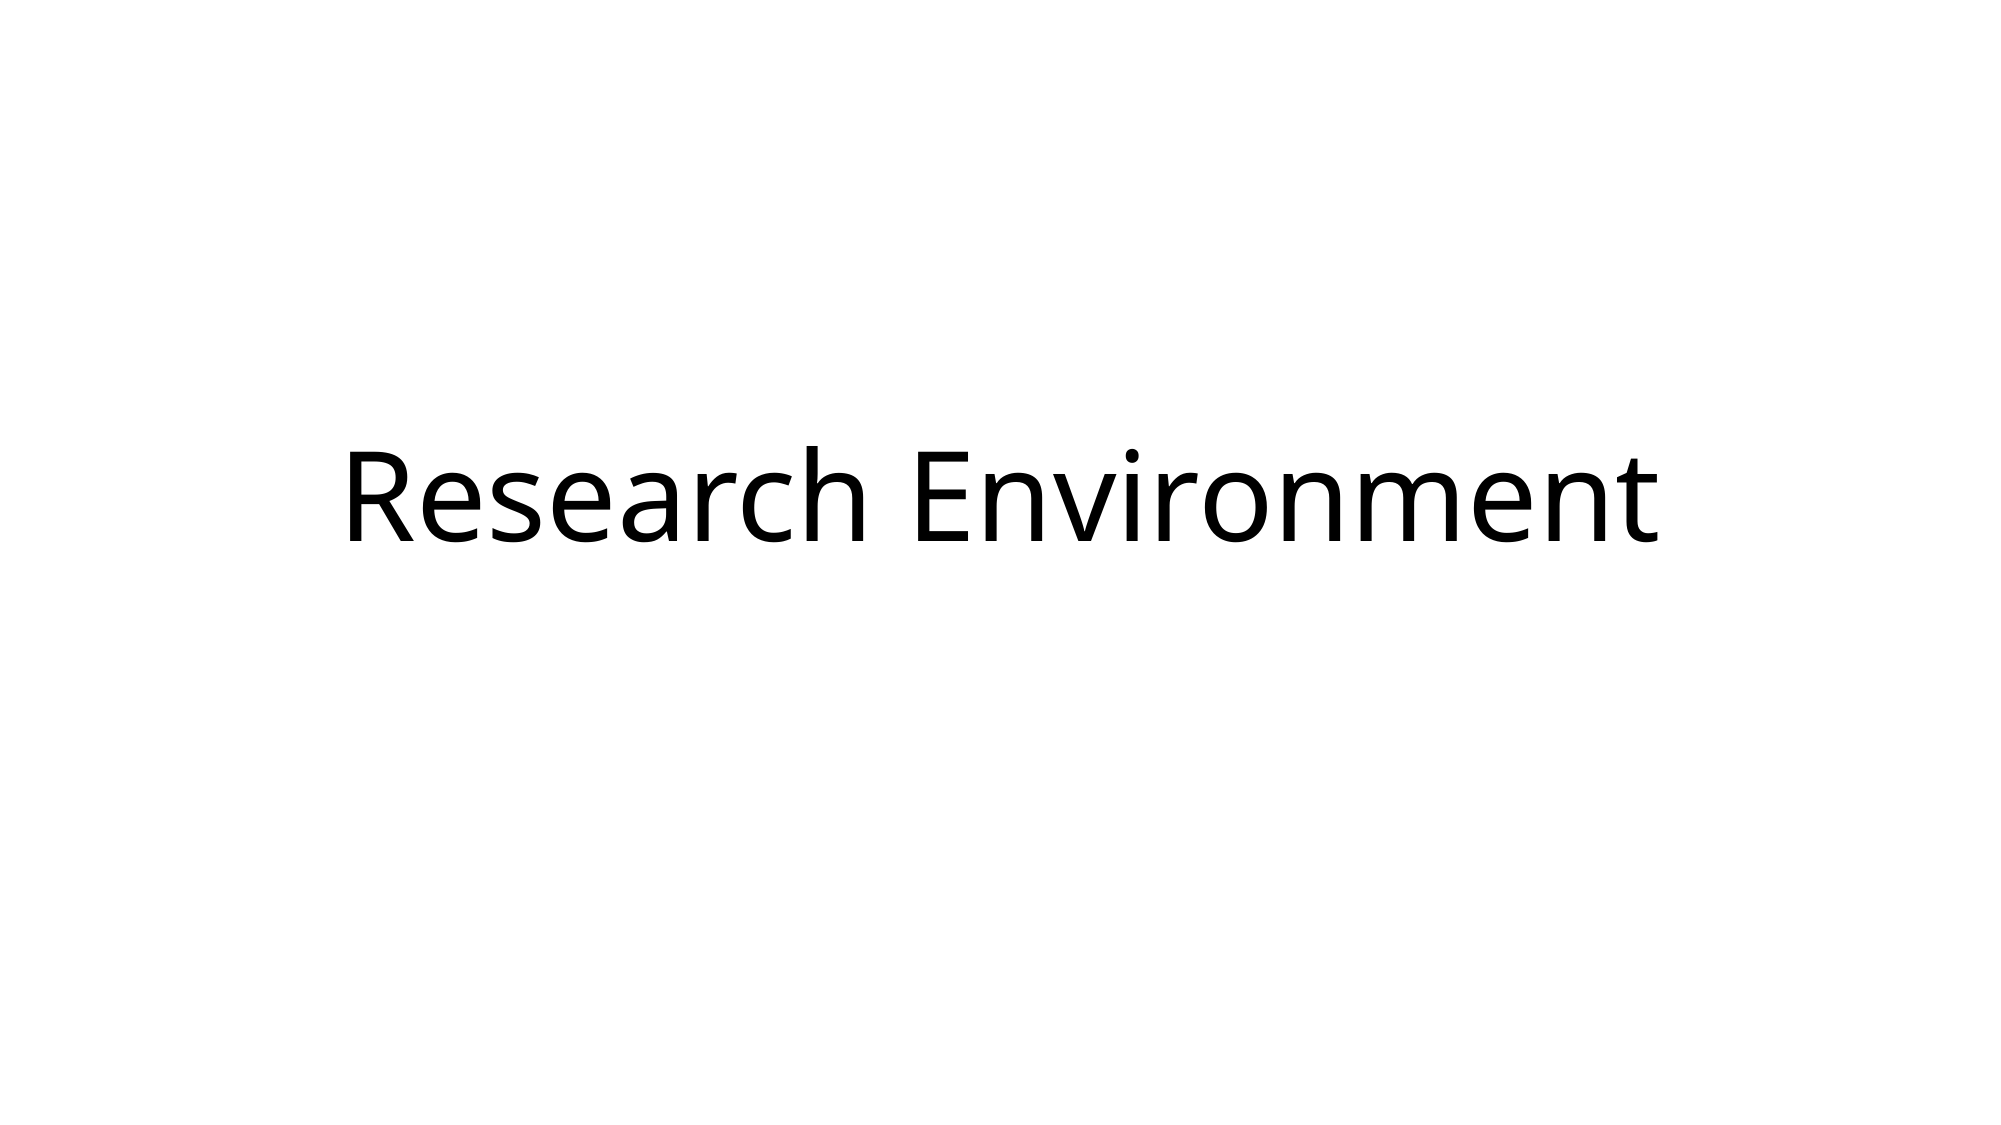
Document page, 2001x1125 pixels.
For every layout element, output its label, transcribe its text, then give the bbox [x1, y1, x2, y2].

title Research Environment [249, 184, 1750, 576]
